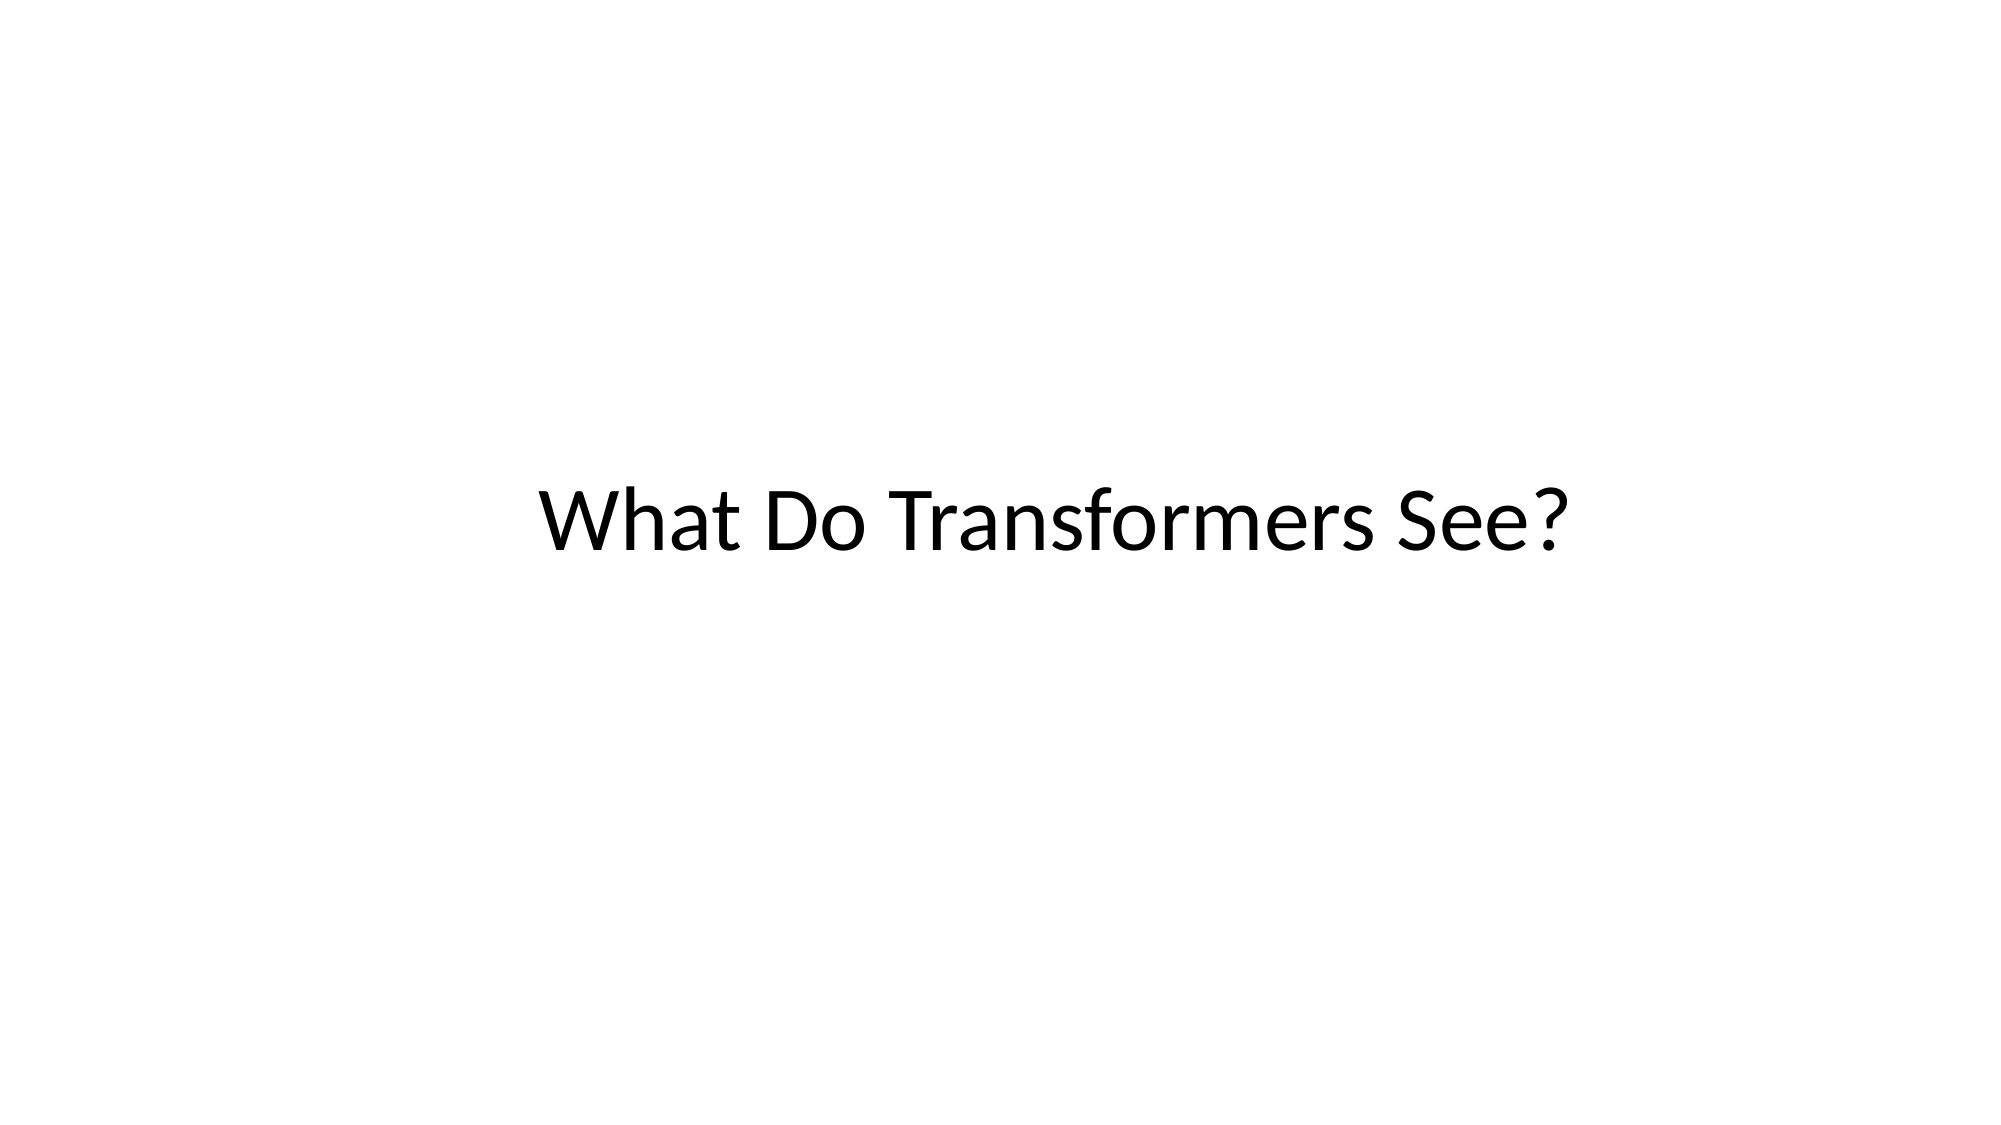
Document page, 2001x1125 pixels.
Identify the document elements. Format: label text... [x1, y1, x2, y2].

title What Do Transformers See? [249, 341, 1864, 576]
